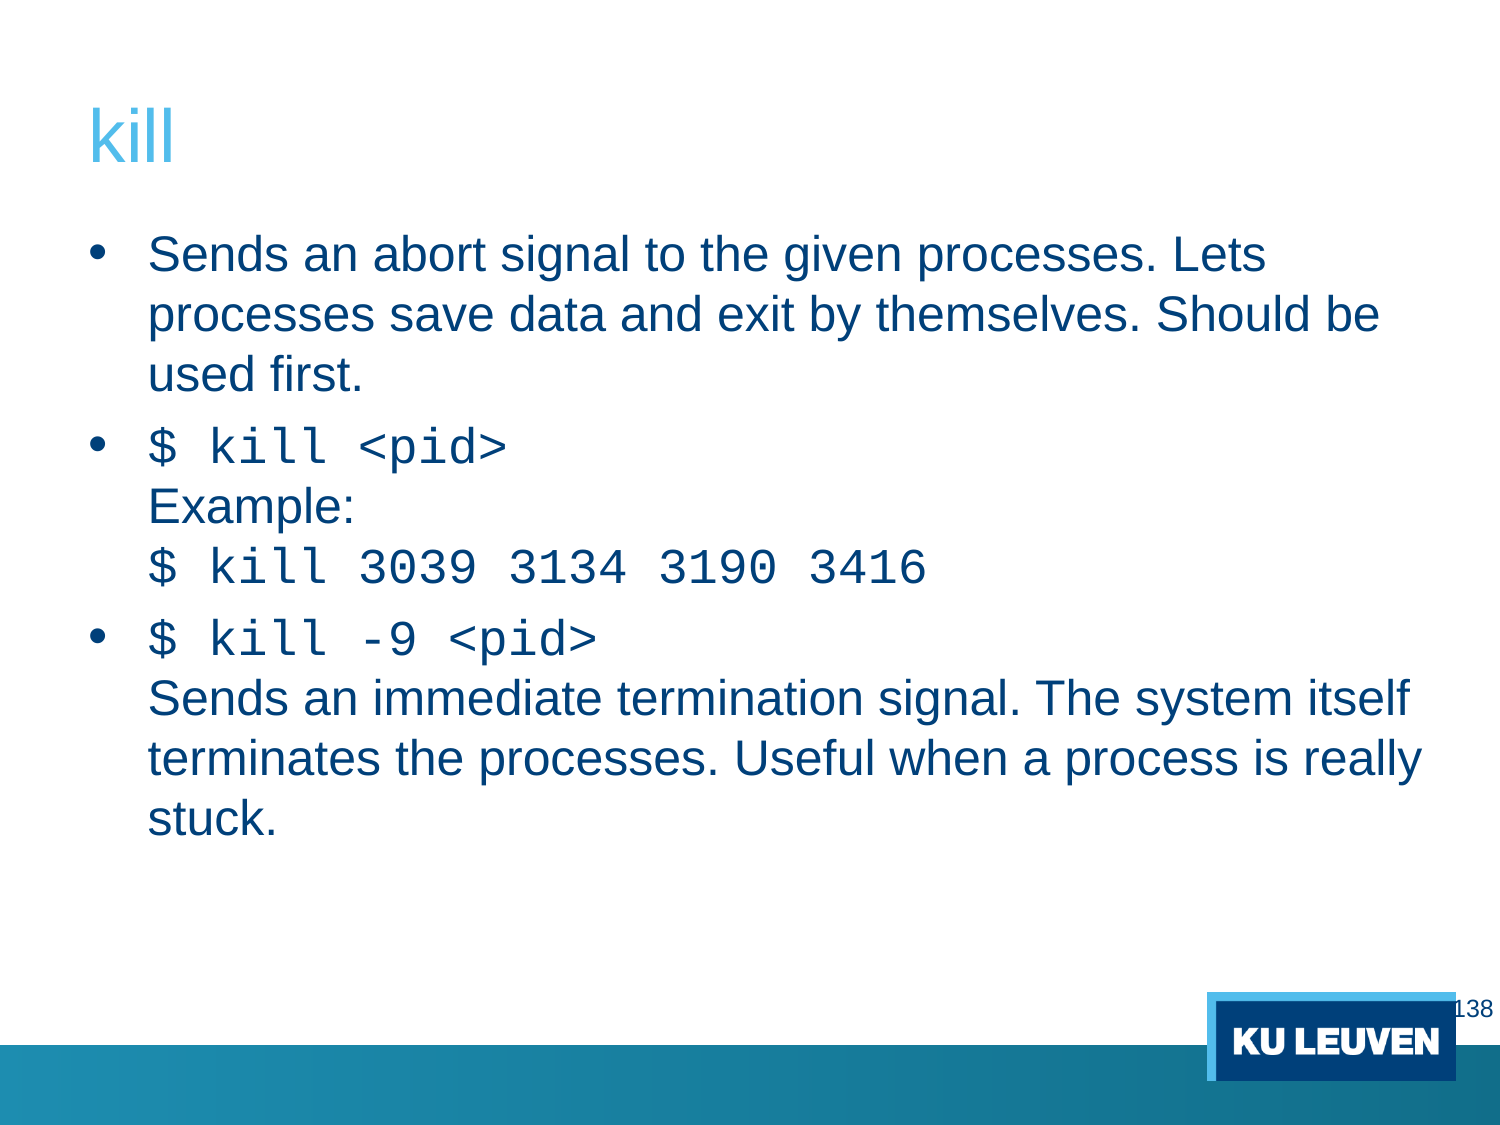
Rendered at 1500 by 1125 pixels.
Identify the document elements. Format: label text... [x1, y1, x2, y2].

list Sends an abort signal to the given processes. Lets processes save data and exit by themselves. Should be used first. $ kill <pid> Example: $ kill 3039 3134 3190 3416 $ kill -9 <pid> Sends an immediate termination signal. The system itself terminates the processes. Useful when a process is really stuck. [88, 221, 1456, 948]
slide_number 138 [1340, 992, 1495, 1040]
picture [1207, 992, 1456, 1081]
title kill [88, 29, 1456, 178]
